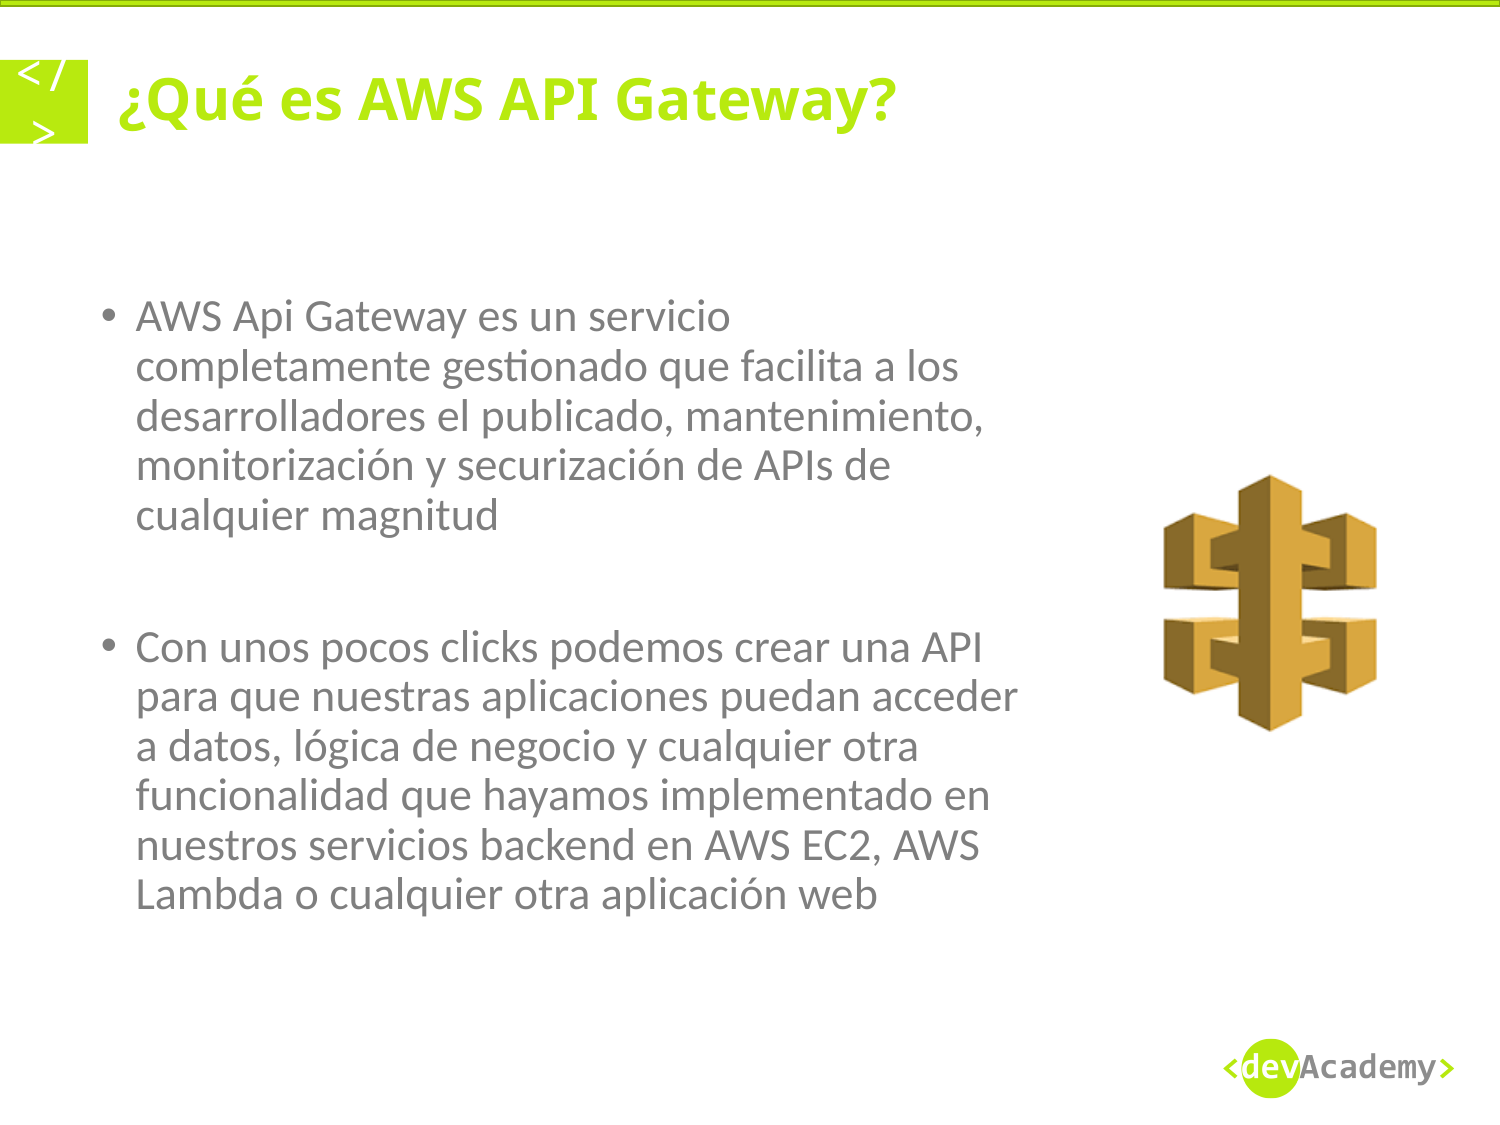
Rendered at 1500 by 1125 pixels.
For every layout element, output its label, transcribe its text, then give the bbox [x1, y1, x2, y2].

picture [1218, 1036, 1458, 1102]
picture [1095, 428, 1446, 779]
list AWS Api Gateway es un servicio completamente gestionado que facilita a los desarrolladores el publicado, mantenimiento, monitorización y securización de APIs de cualquier magnitud Con unos pocos clicks podemos crear una API para que nuestras aplicaciones puedan acceder a datos, lógica de negocio y cualquier otra funcionalidad que hayamos implementado en nuestros servicios backend en AWS EC2, AWS Lambda o cualquier otra aplicación web [85, 284, 1036, 980]
title ¿Qué es AWS API Gateway? [103, 59, 1458, 144]
